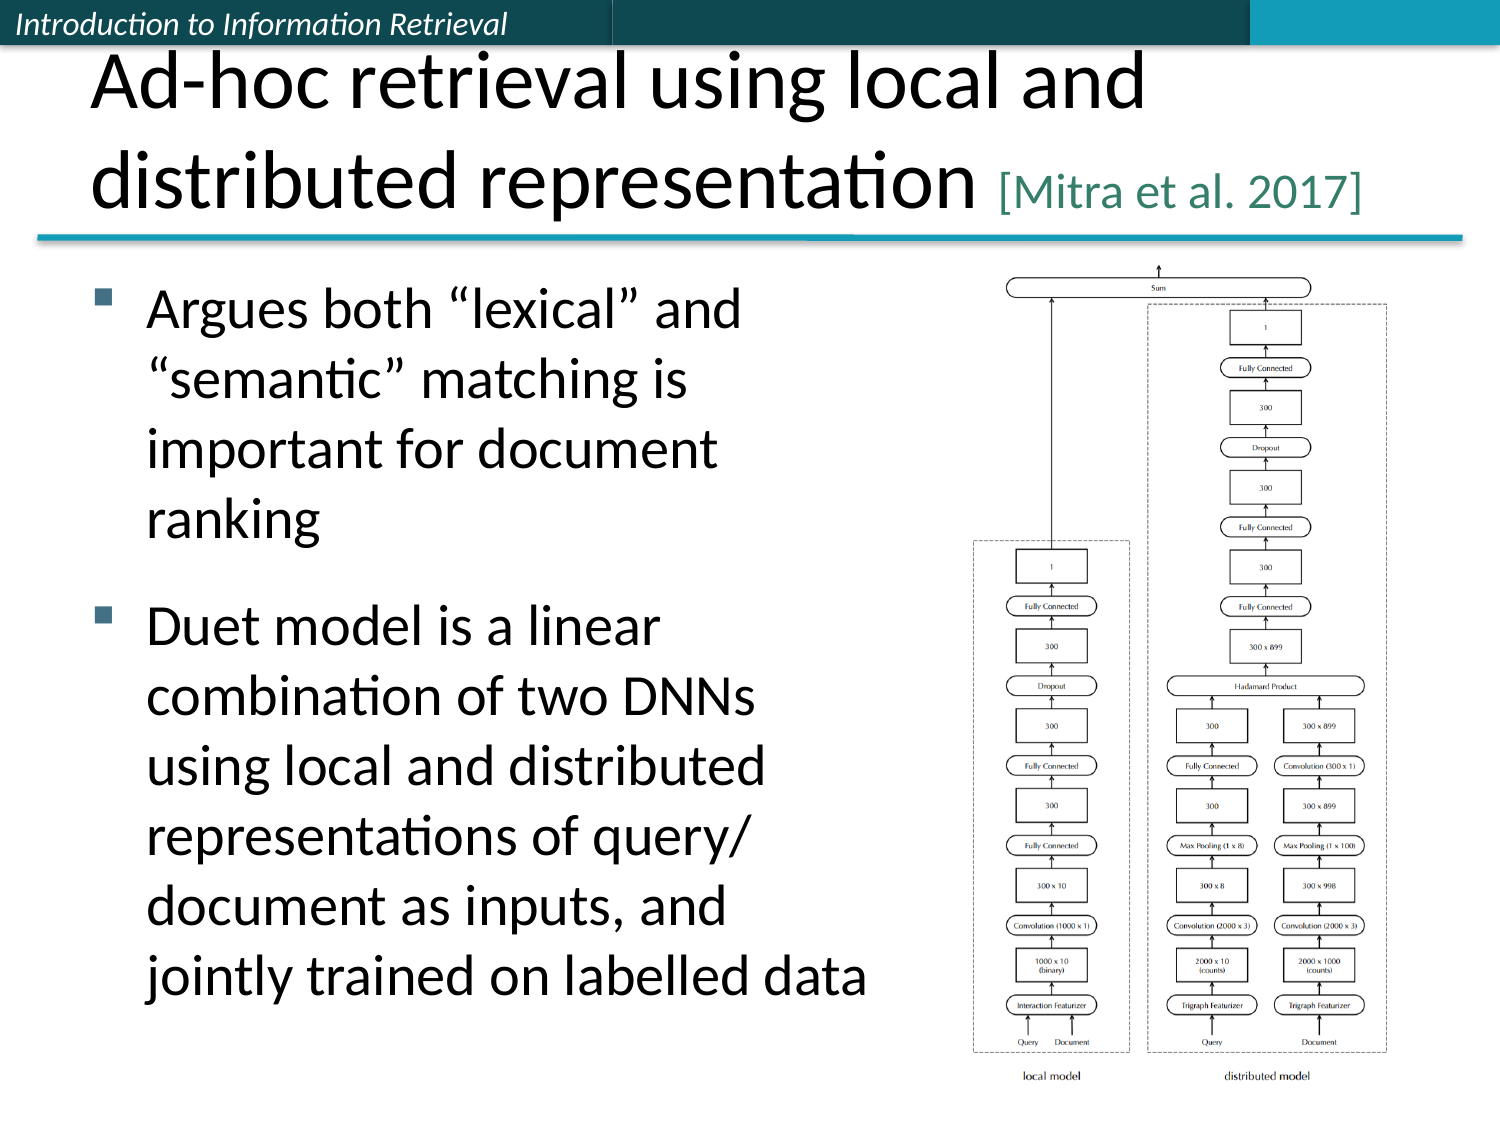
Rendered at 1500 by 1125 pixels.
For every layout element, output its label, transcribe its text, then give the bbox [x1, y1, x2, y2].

title Ad-hoc retrieval using local and distributed representation [Mitra et al. 2017] [75, 45, 1425, 233]
picture [970, 262, 1388, 1101]
list Argues both “lexical” and “semantic” matching is important for document ranking Duet model is a linear combination of two DNNs using local and distributed representations of query/ document as inputs, and jointly trained on labelled data [75, 262, 900, 1005]
